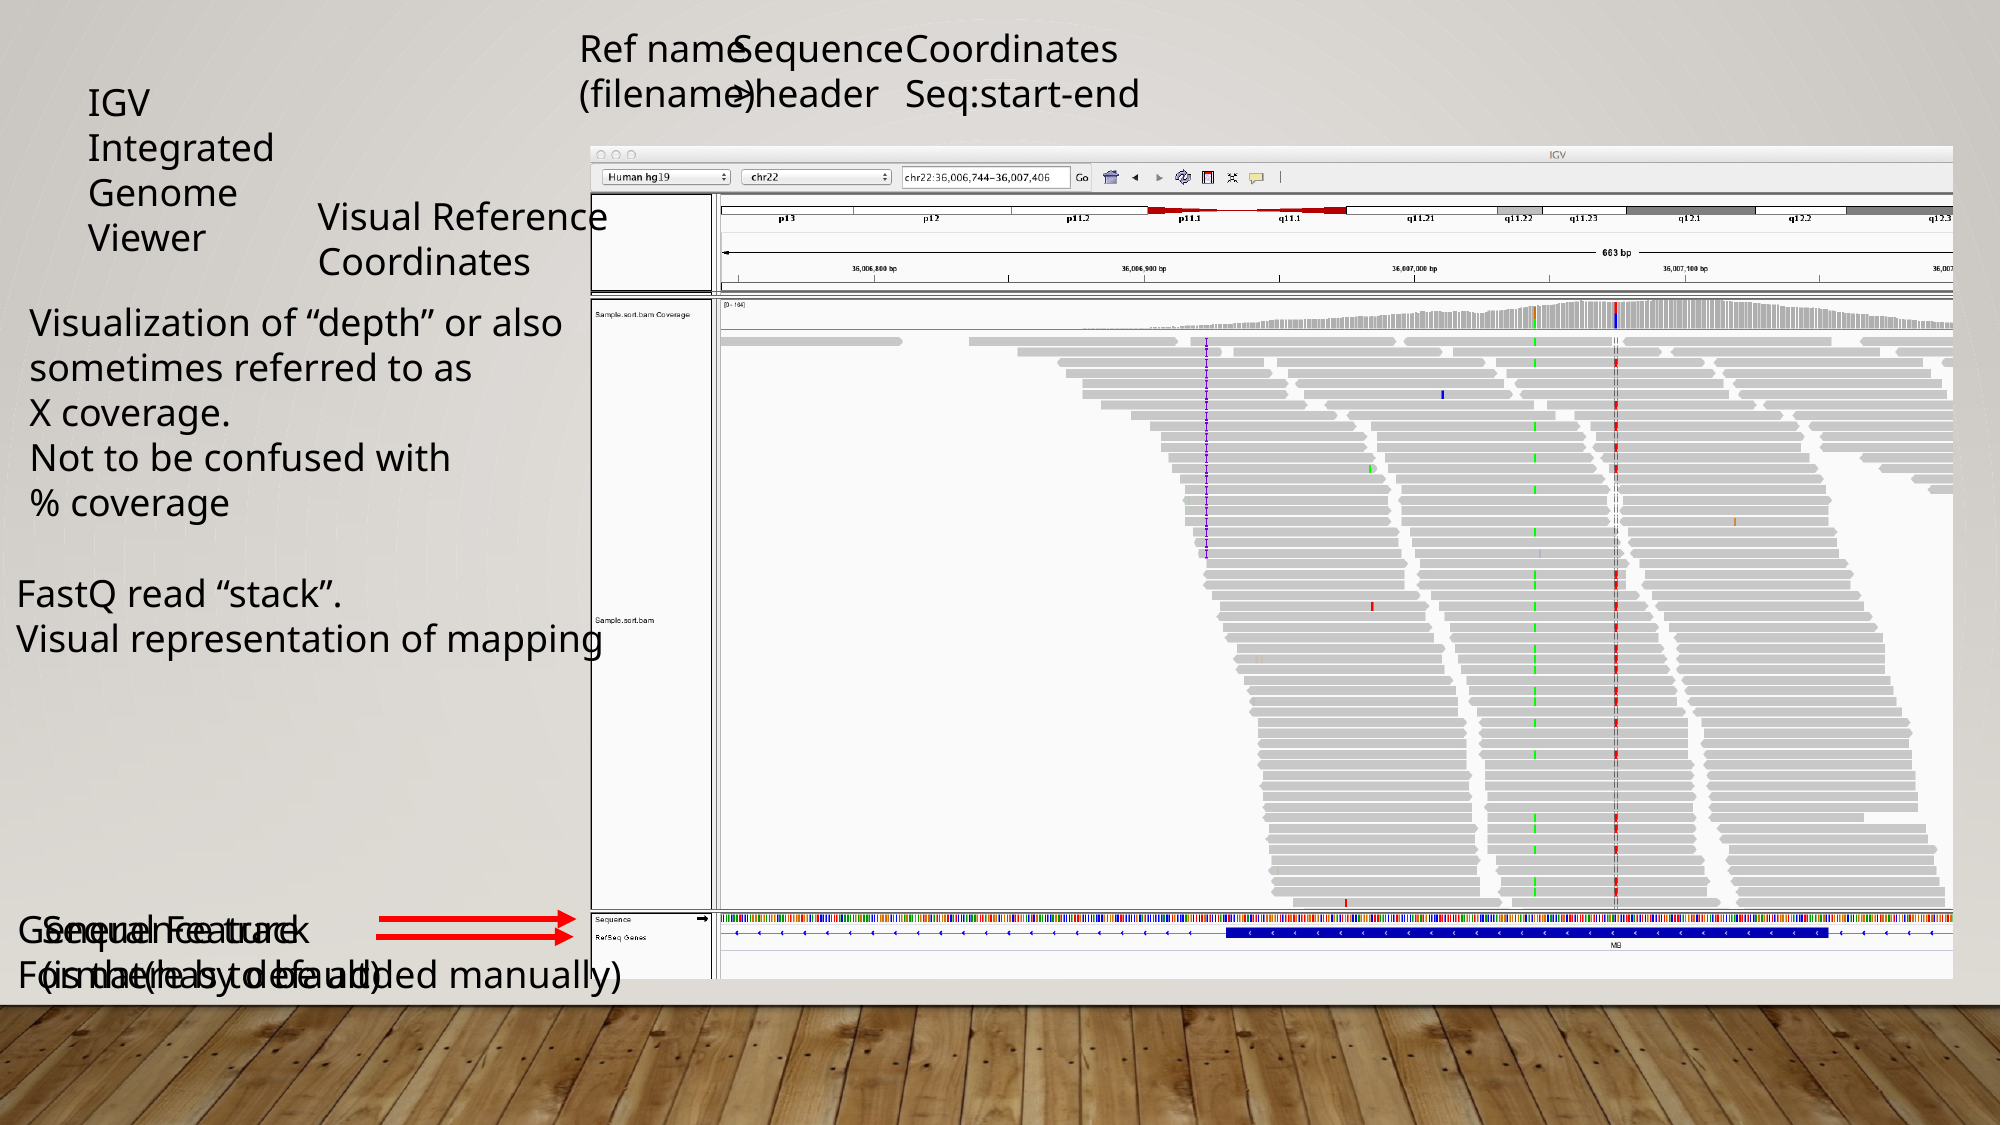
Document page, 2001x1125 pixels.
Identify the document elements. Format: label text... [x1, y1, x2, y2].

text_box Visualization of “depth” or also sometimes referred to as X coverage. Not to be confused with % coverage [14, 291, 589, 531]
text_box FastQ read “stack”. Visual representation of mapping [1, 562, 590, 668]
text_box Sequence >header [717, 17, 890, 123]
text_box IGV Integrated Genome Viewer [73, 71, 290, 267]
text_box General Feature Format(has to be added manually) [2, 898, 637, 1003]
picture [0, 1005, 2000, 1125]
text_box Visual Reference Coordinates [303, 185, 590, 290]
text_box Ref name (filename) [564, 17, 717, 123]
picture [590, 146, 1954, 979]
text_box Coordinates Seq:start-end [890, 17, 1156, 123]
